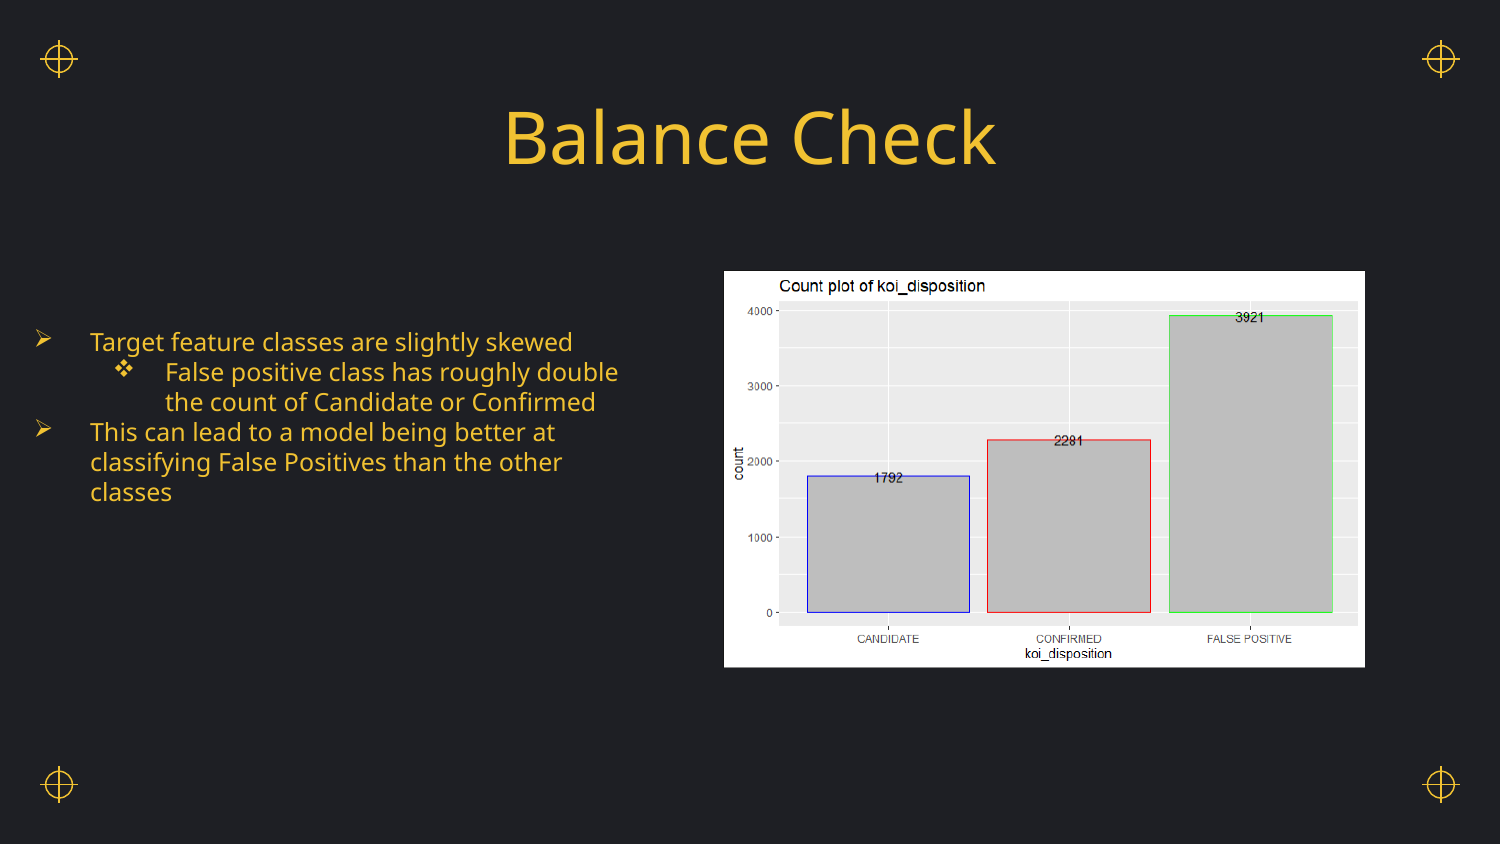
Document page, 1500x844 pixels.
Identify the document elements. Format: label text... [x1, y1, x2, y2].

picture [723, 269, 1365, 669]
title Balance Check [118, 88, 1382, 183]
text_box Target feature classes are slightly skewed False positive class has roughly double the count of Candidate or Confirmed This can lead to a model being better at classifying False Positives than the other classes [0, 311, 641, 627]
